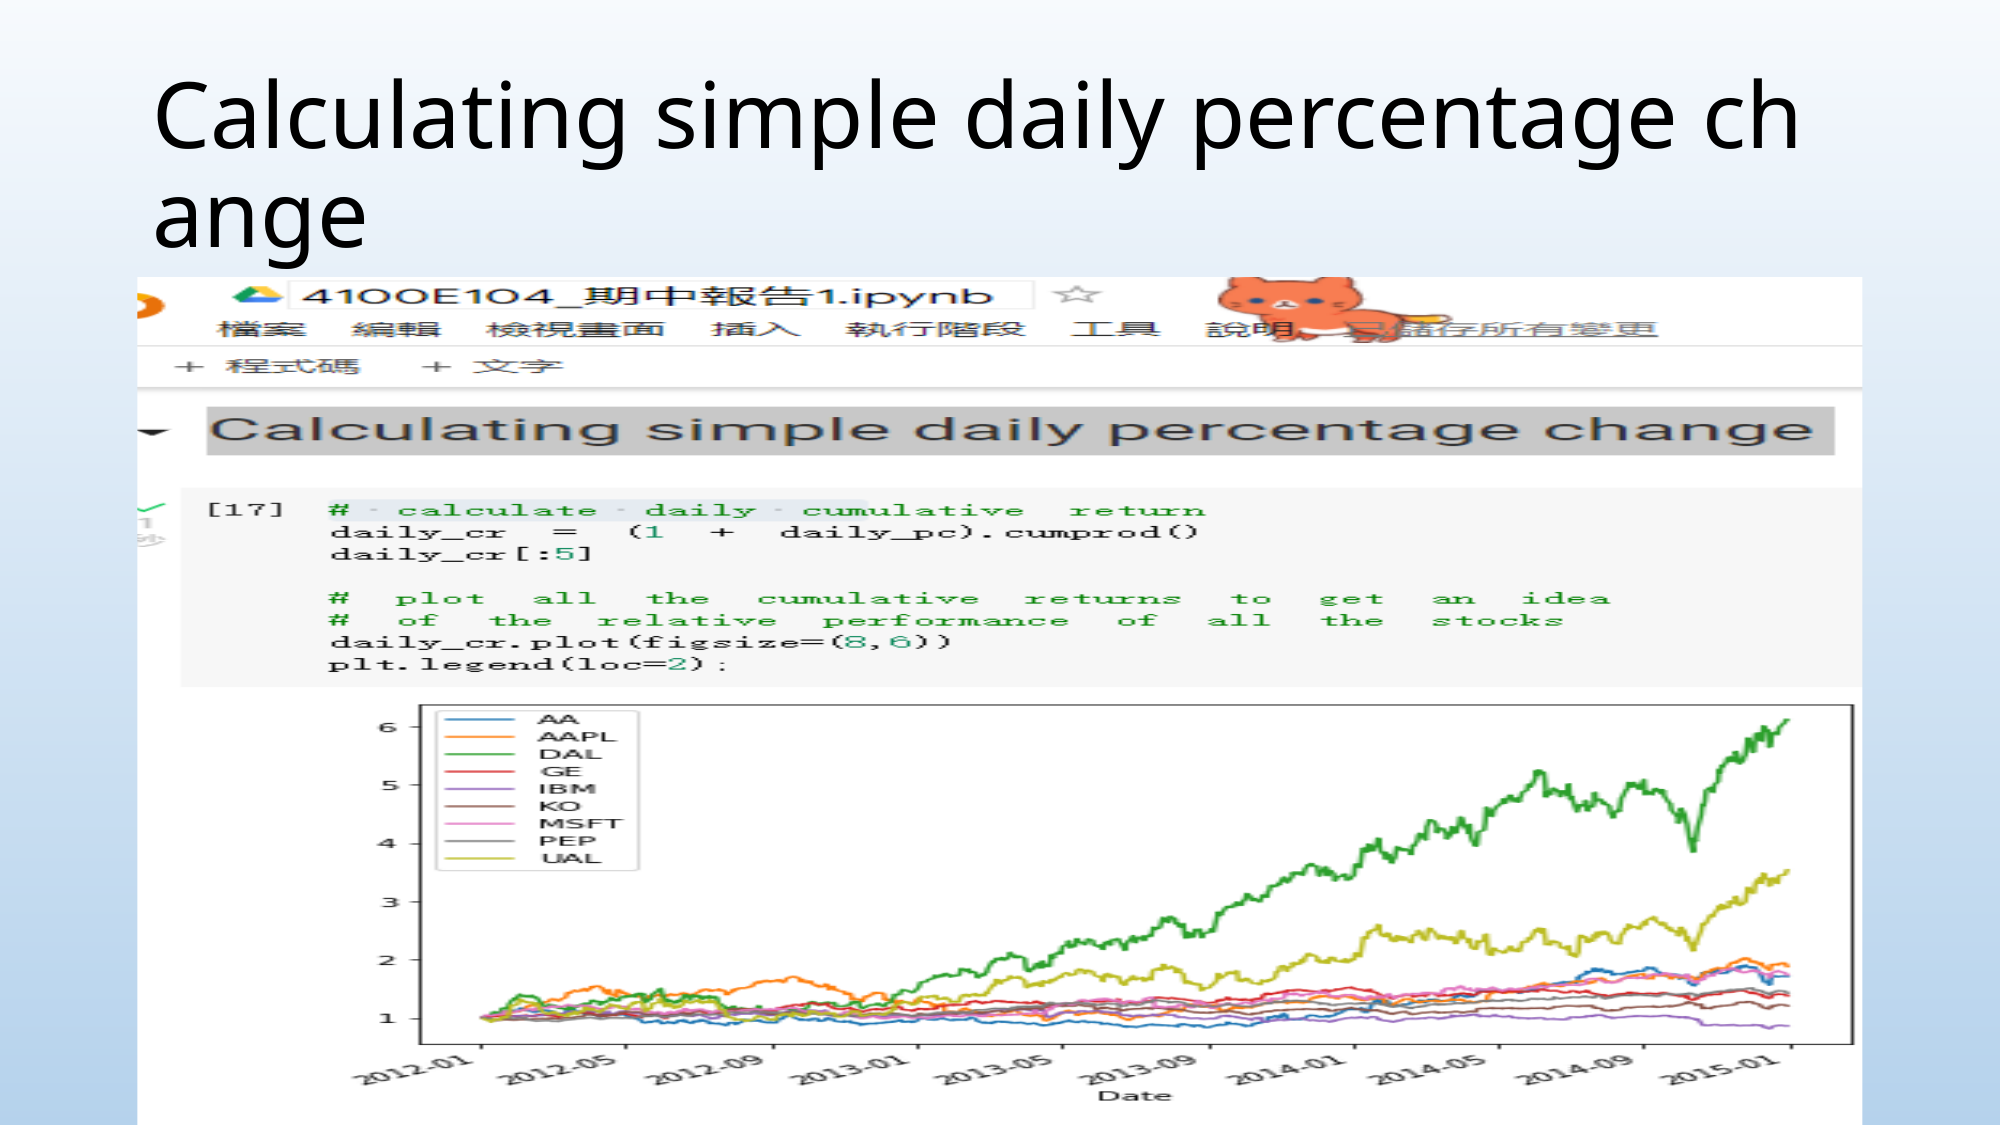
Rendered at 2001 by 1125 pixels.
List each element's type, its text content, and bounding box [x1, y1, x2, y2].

title Calculating simple daily percentage change [137, 59, 1863, 277]
picture [137, 277, 1863, 1125]
